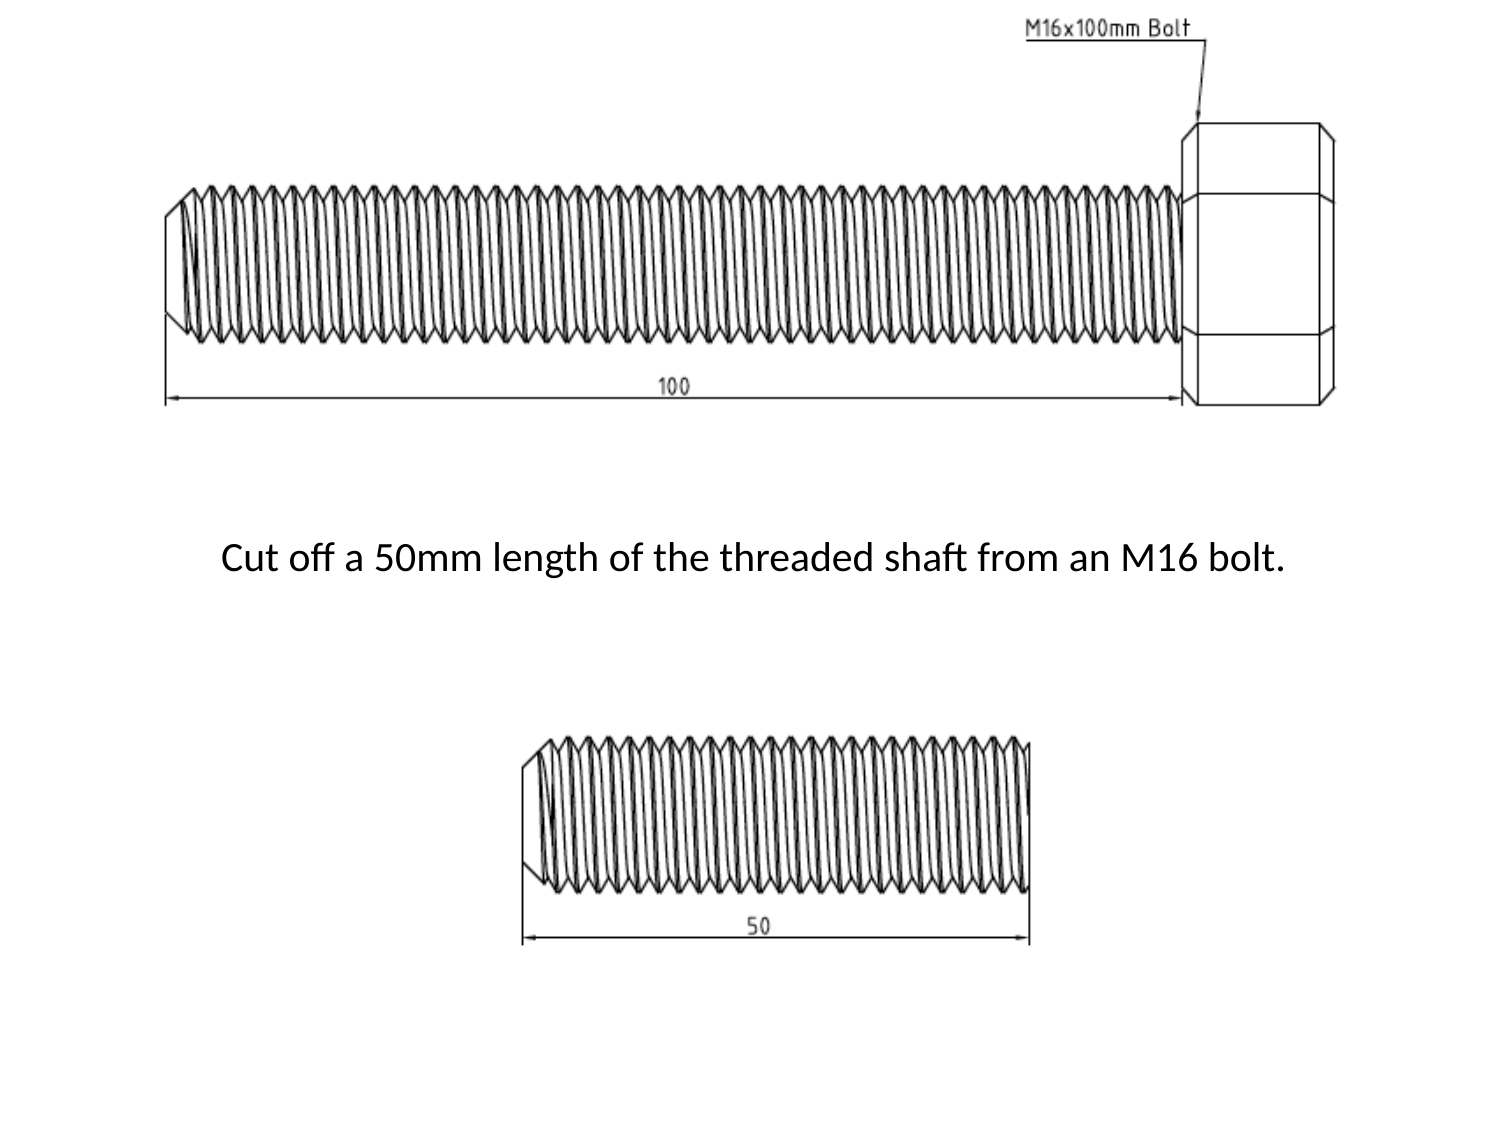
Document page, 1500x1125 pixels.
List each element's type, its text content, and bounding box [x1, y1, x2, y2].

picture [3, 0, 1500, 430]
text_box Cut off a 50mm length of the threaded shaft from an M16 bolt. [3, 522, 1500, 588]
picture [3, 716, 1500, 961]
